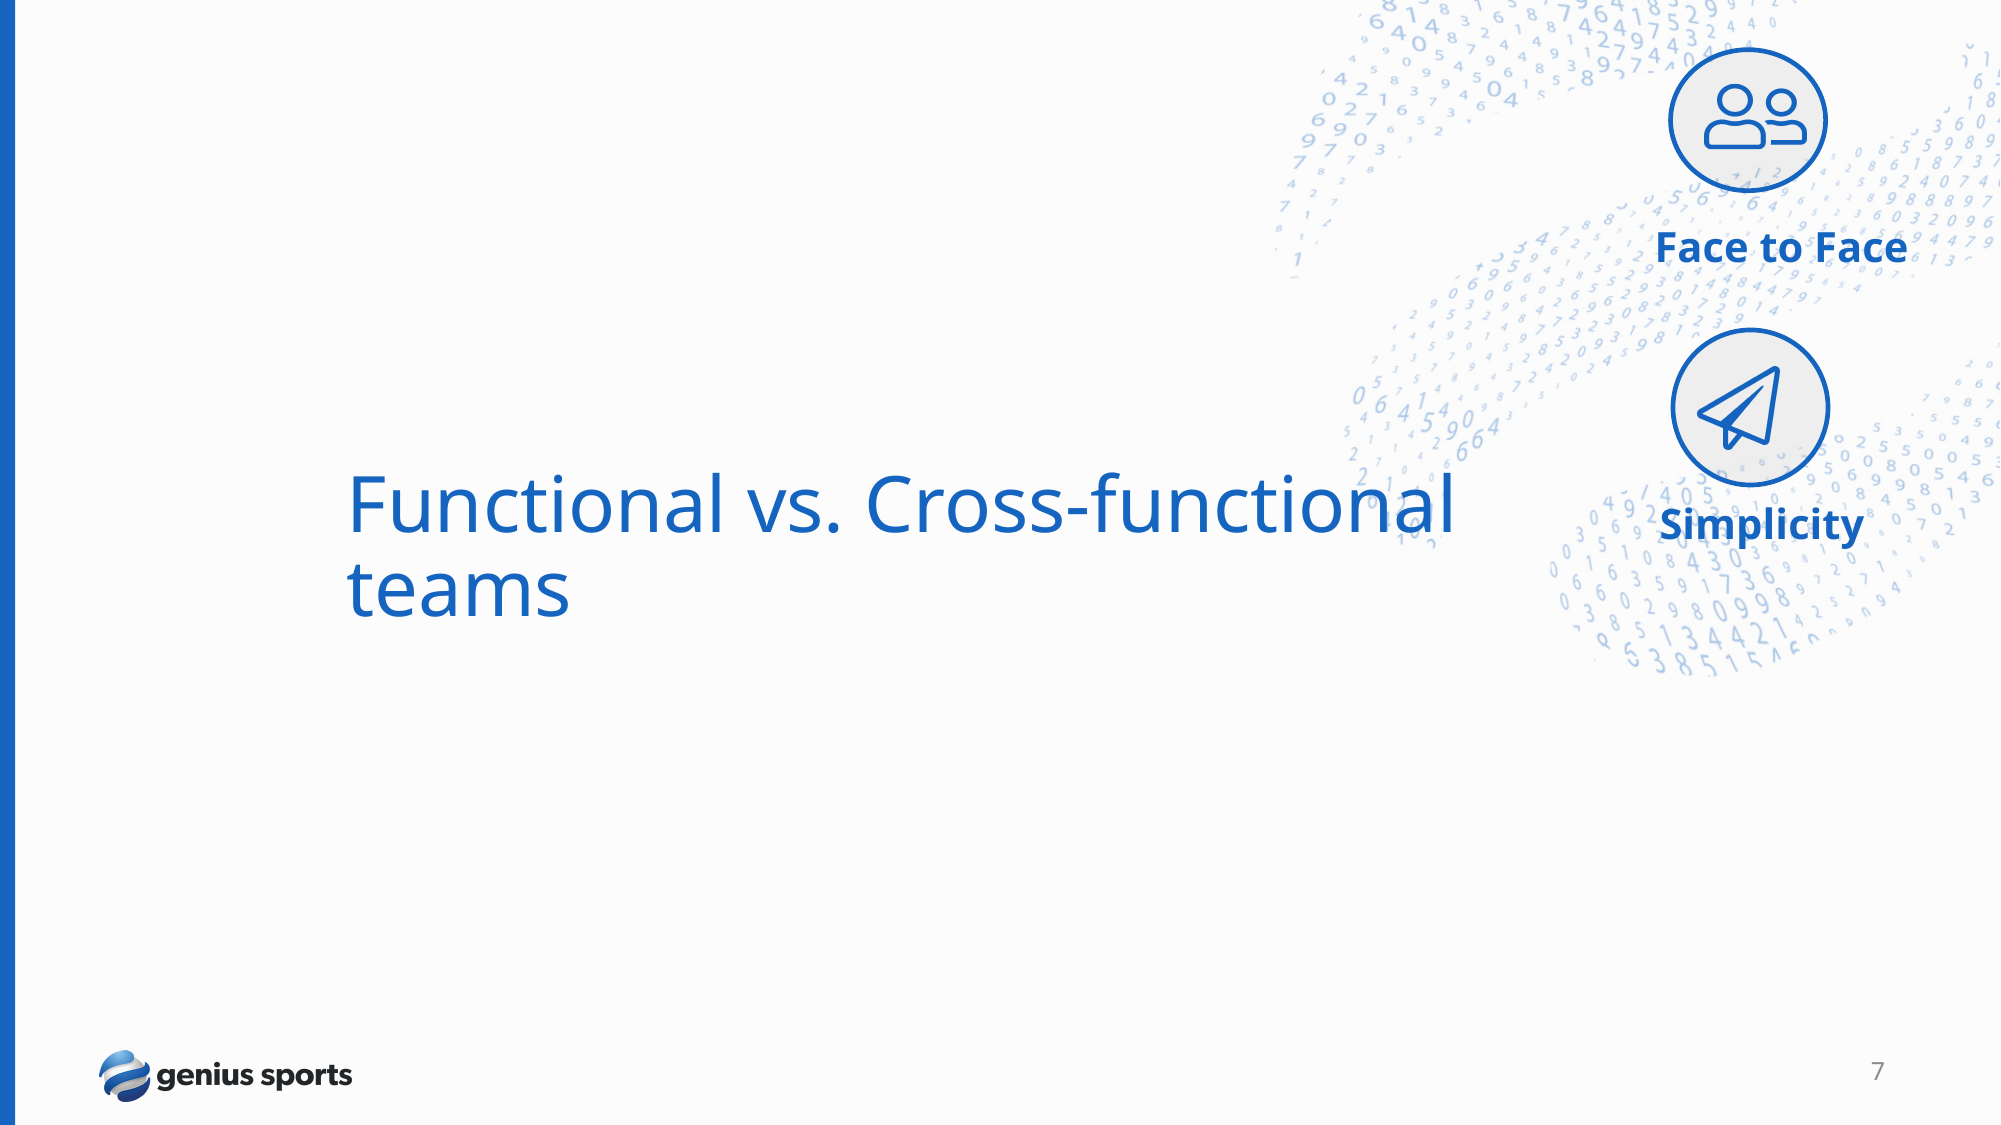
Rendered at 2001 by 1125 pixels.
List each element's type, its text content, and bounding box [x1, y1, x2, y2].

text_box [1669, 48, 1827, 192]
text_box Functional vs. Cross-functional teams [331, 449, 1534, 650]
text_box [1671, 328, 1830, 487]
picture [16, 0, 2001, 1125]
text_box Simplicity [1644, 496, 1992, 611]
text_box Face to Face [1639, 219, 1965, 323]
slide_number 7 [1449, 1042, 1900, 1103]
